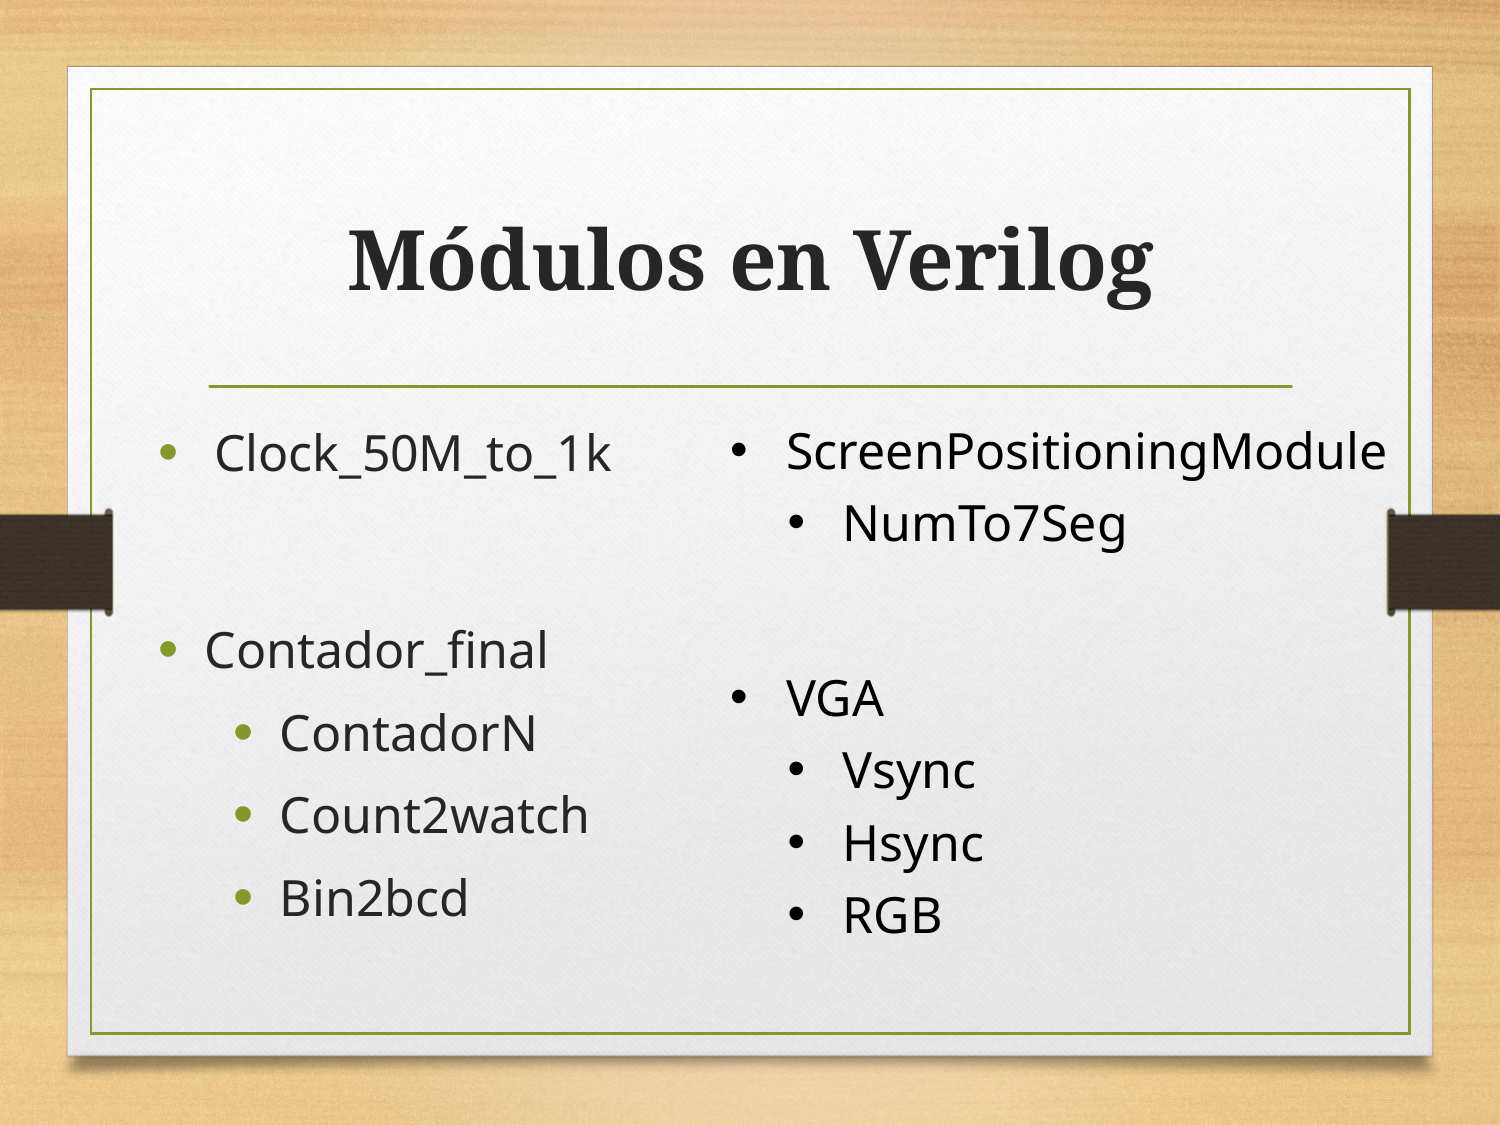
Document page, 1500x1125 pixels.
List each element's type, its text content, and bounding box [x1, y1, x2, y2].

text_box ScreenPositioningModule NumTo7Seg VGA Vsync Hsync RGB [715, 411, 1500, 1111]
title Módulos en Verilog [193, 150, 1309, 365]
picture [0, 0, 1500, 1125]
list Clock_50M_to_1k Contador_final ContadorN Count2watch Bin2bcd [143, 414, 715, 920]
